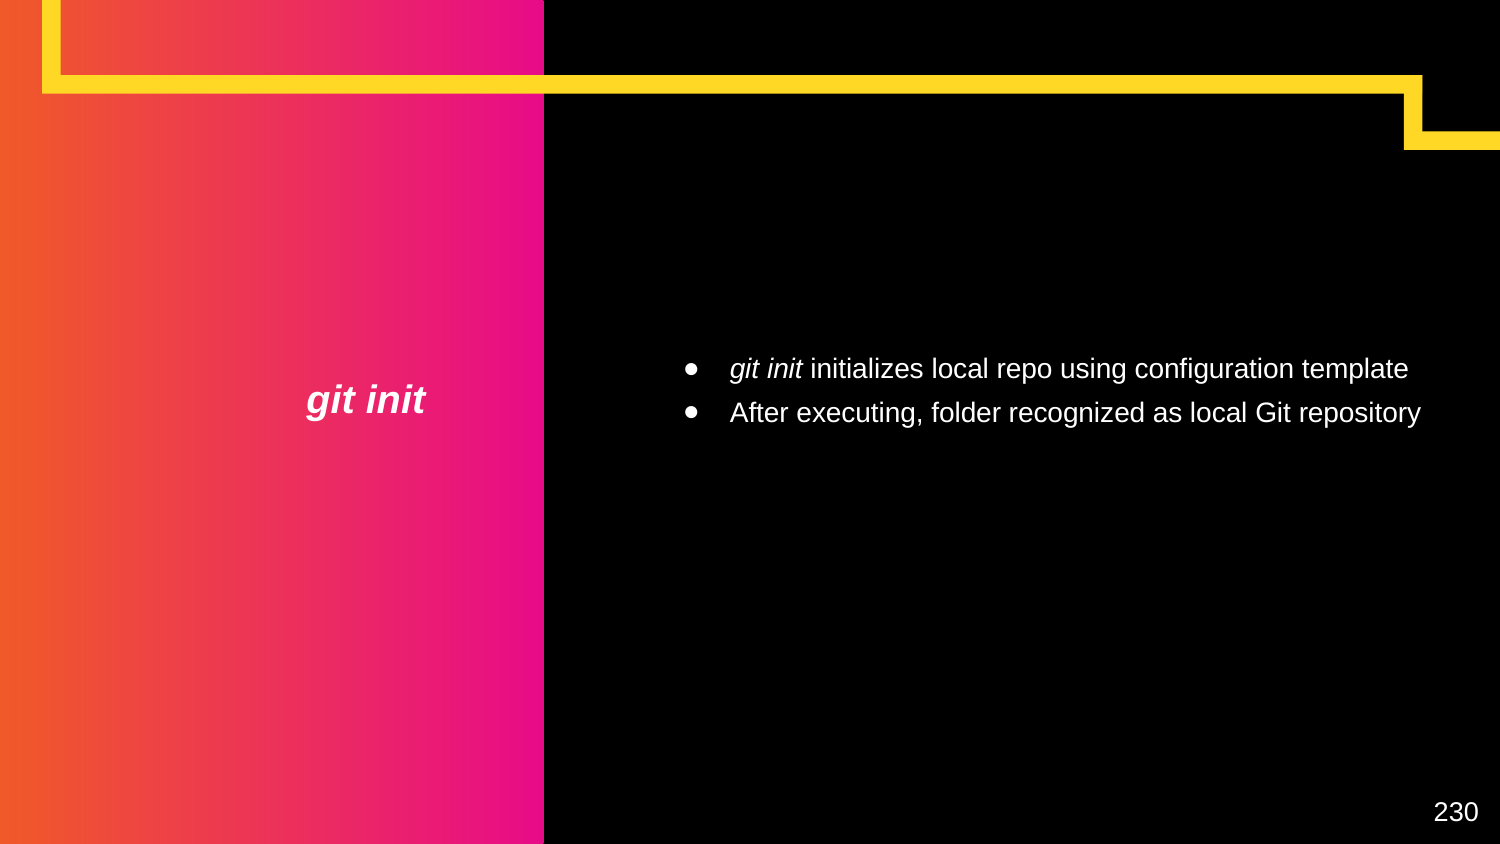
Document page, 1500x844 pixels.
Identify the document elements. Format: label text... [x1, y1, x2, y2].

slide_number 230 [1403, 779, 1494, 844]
title git init [42, 343, 433, 430]
text_box git init initializes local repo using configuration template After executing, folder recognized as local Git repository [654, 343, 1453, 436]
